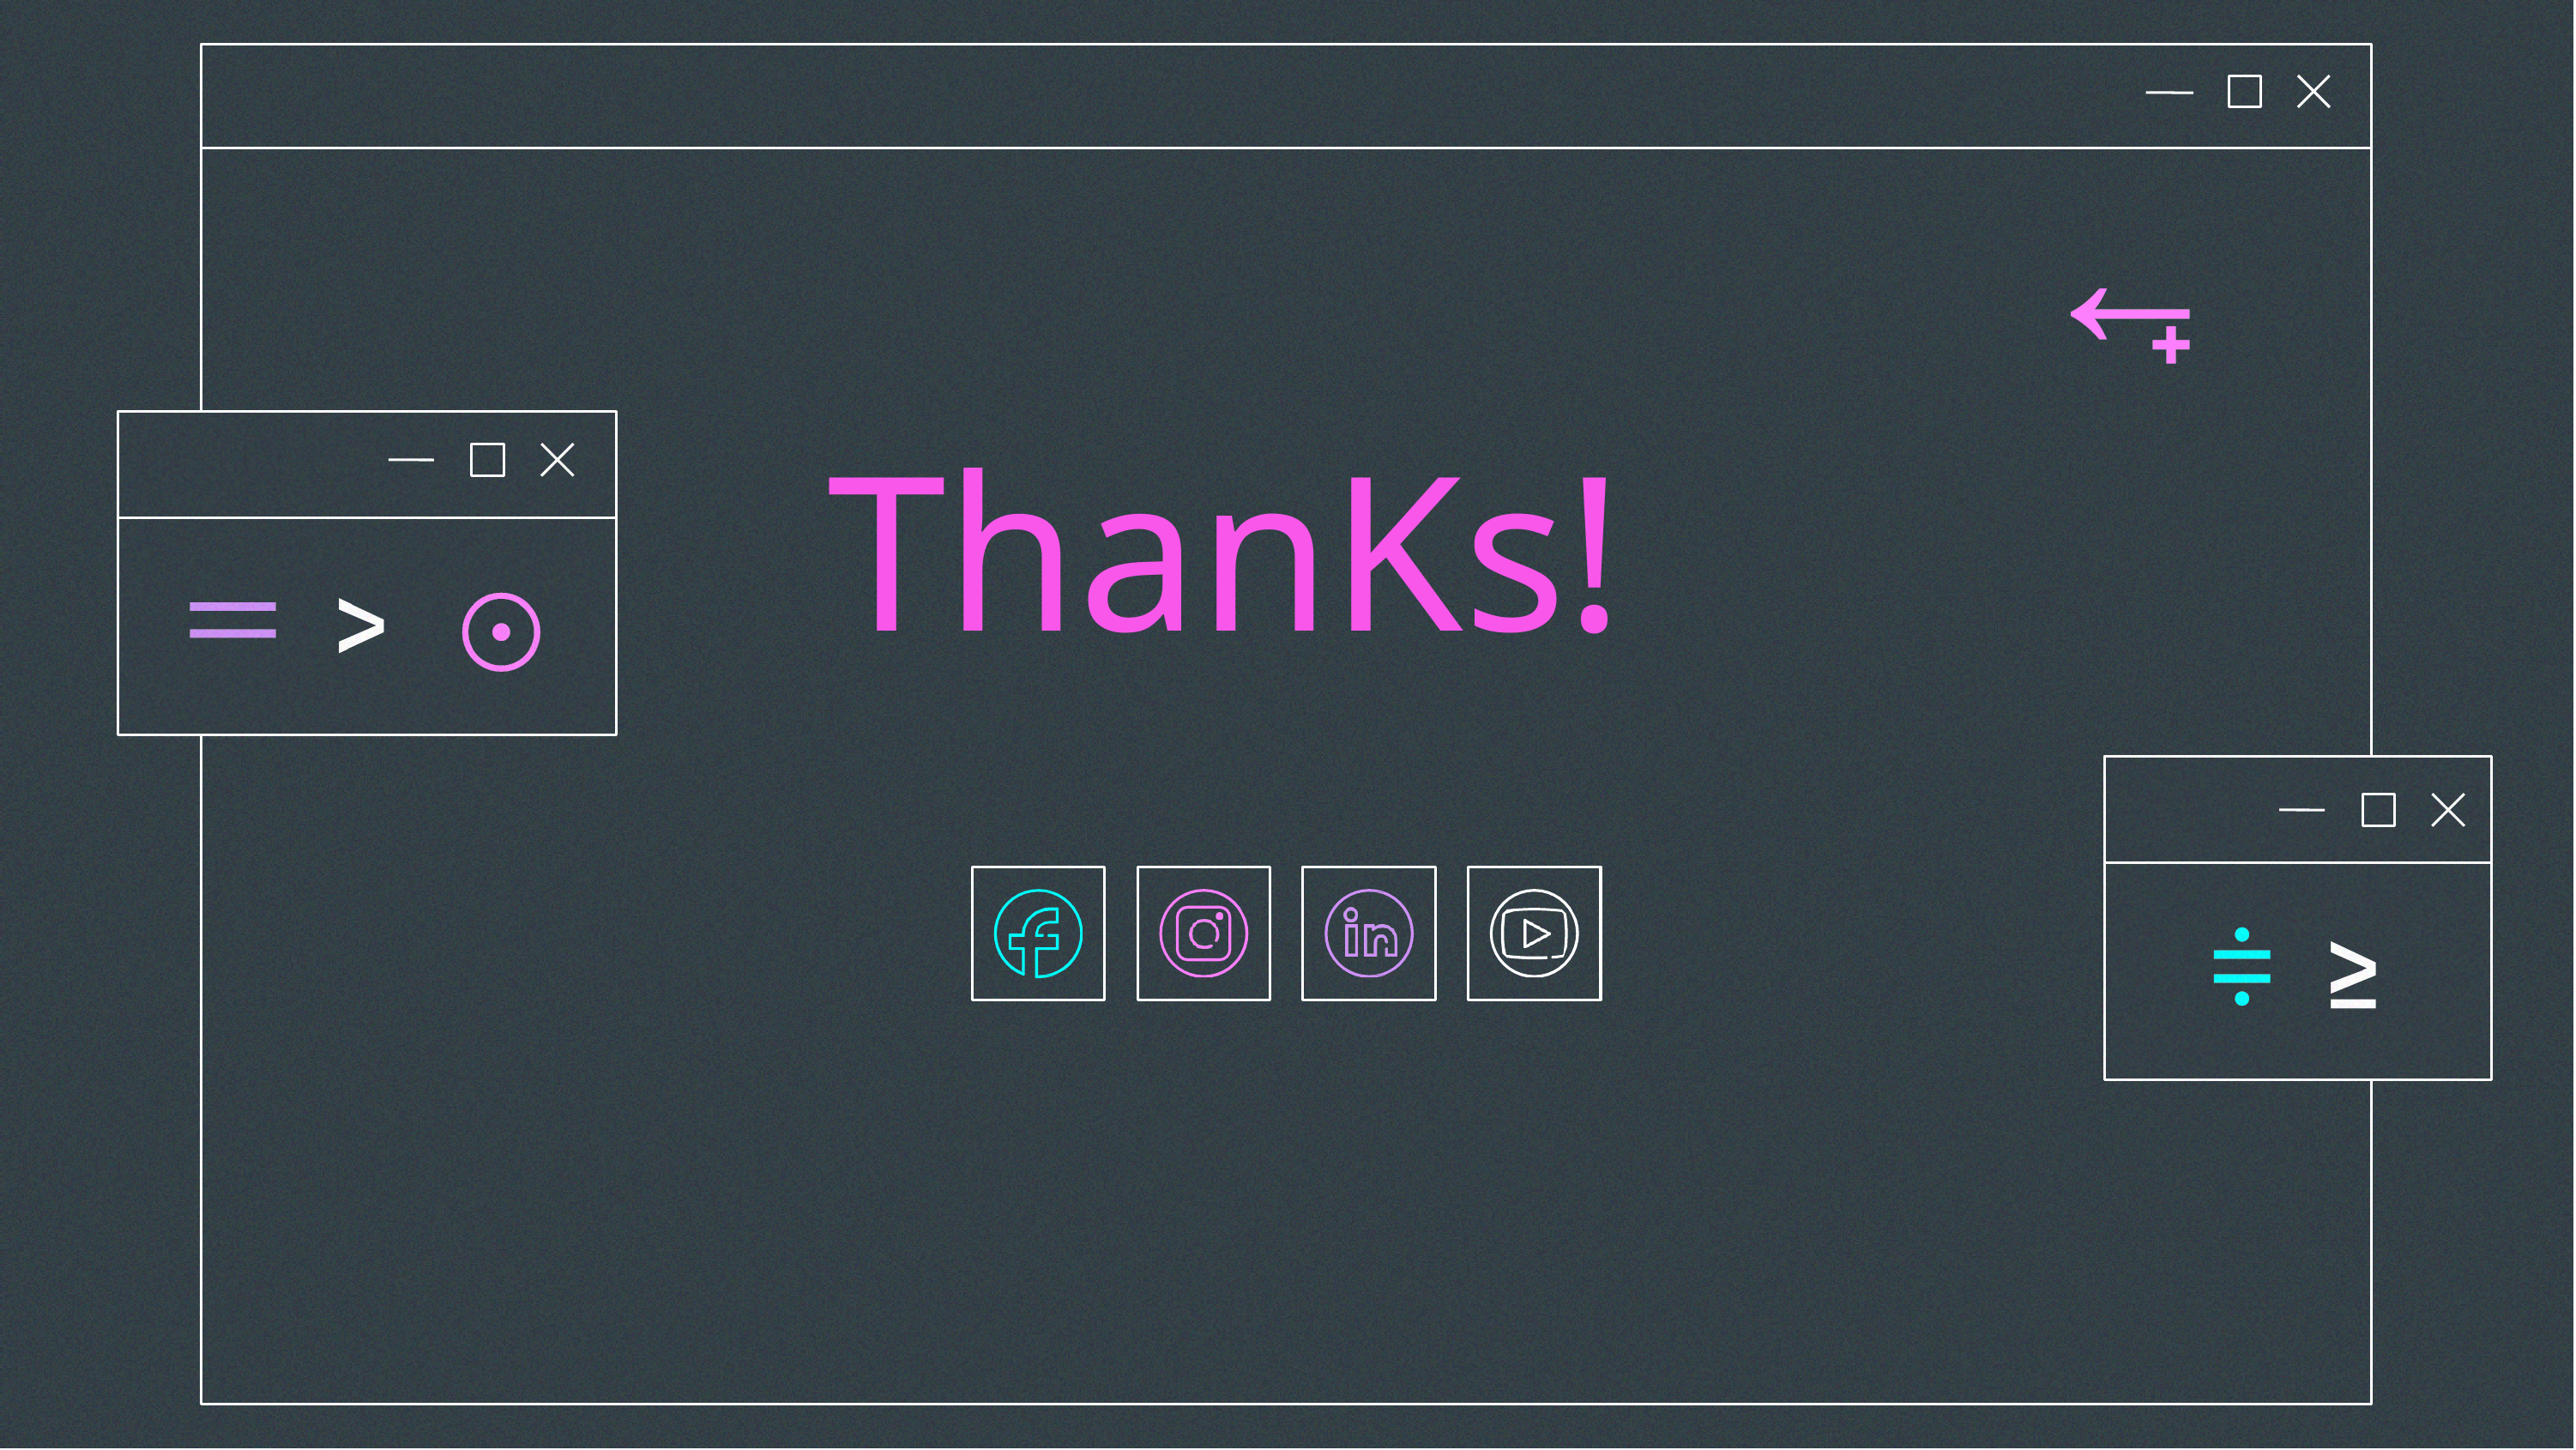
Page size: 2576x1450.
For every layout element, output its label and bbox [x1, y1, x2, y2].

text_box [116, 221, 2493, 1082]
picture [0, 0, 2573, 1448]
text_box [199, 1091, 2374, 1405]
text_box [199, 42, 2374, 218]
